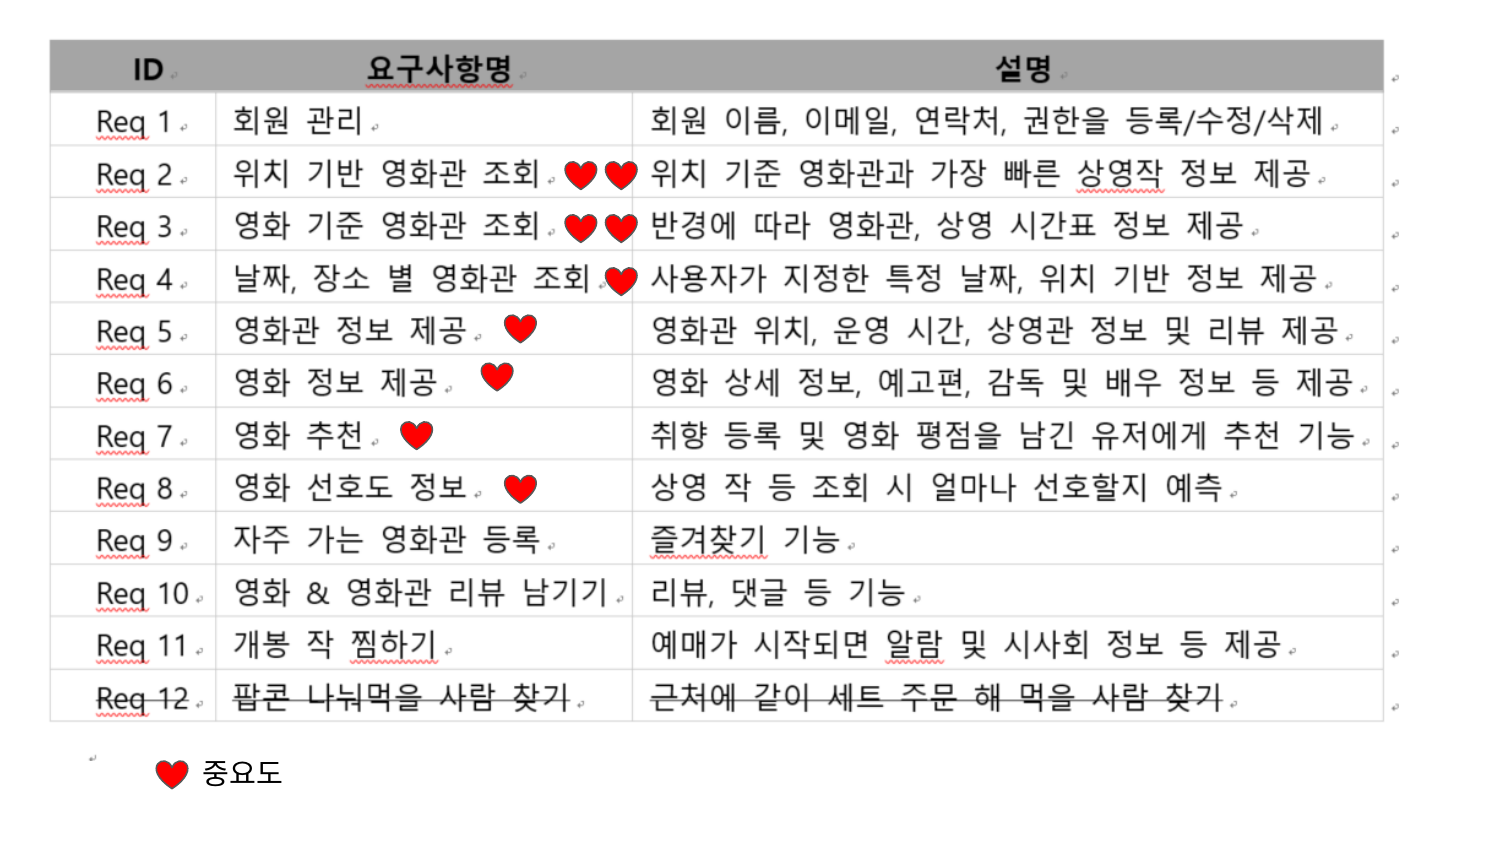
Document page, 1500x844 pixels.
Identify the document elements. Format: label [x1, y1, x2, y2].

picture [24, 24, 1476, 762]
text_box [156, 771, 188, 789]
